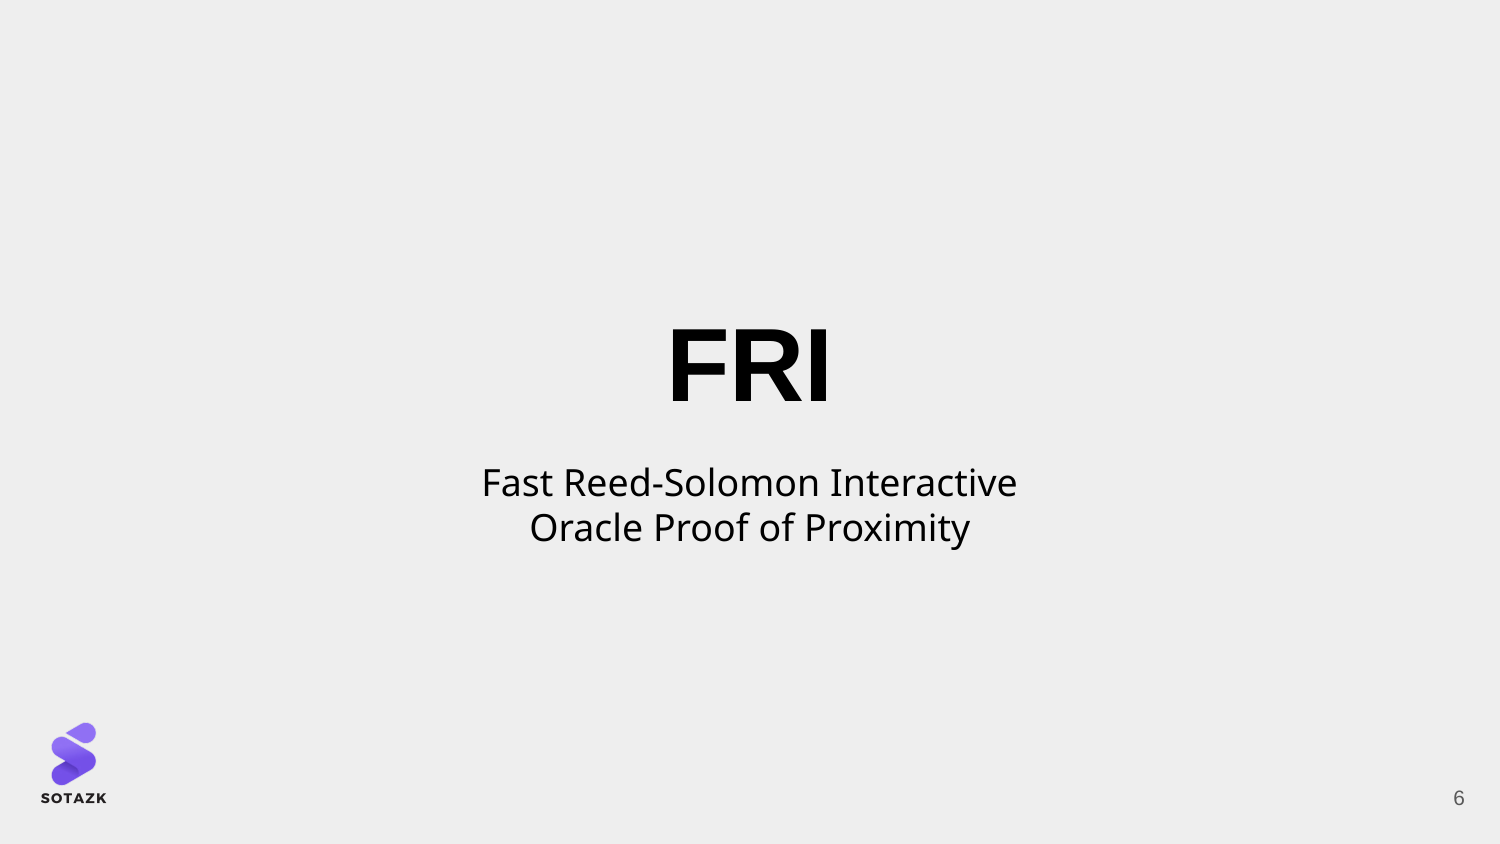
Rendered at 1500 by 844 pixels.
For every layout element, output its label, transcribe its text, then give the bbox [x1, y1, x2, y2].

picture [29, 719, 120, 806]
text_box Fast Reed-Solomon Interactive Oracle Proof of Proximity [456, 443, 1044, 626]
title FRI [208, 255, 1292, 437]
slide_number ‹#› [1389, 764, 1480, 830]
